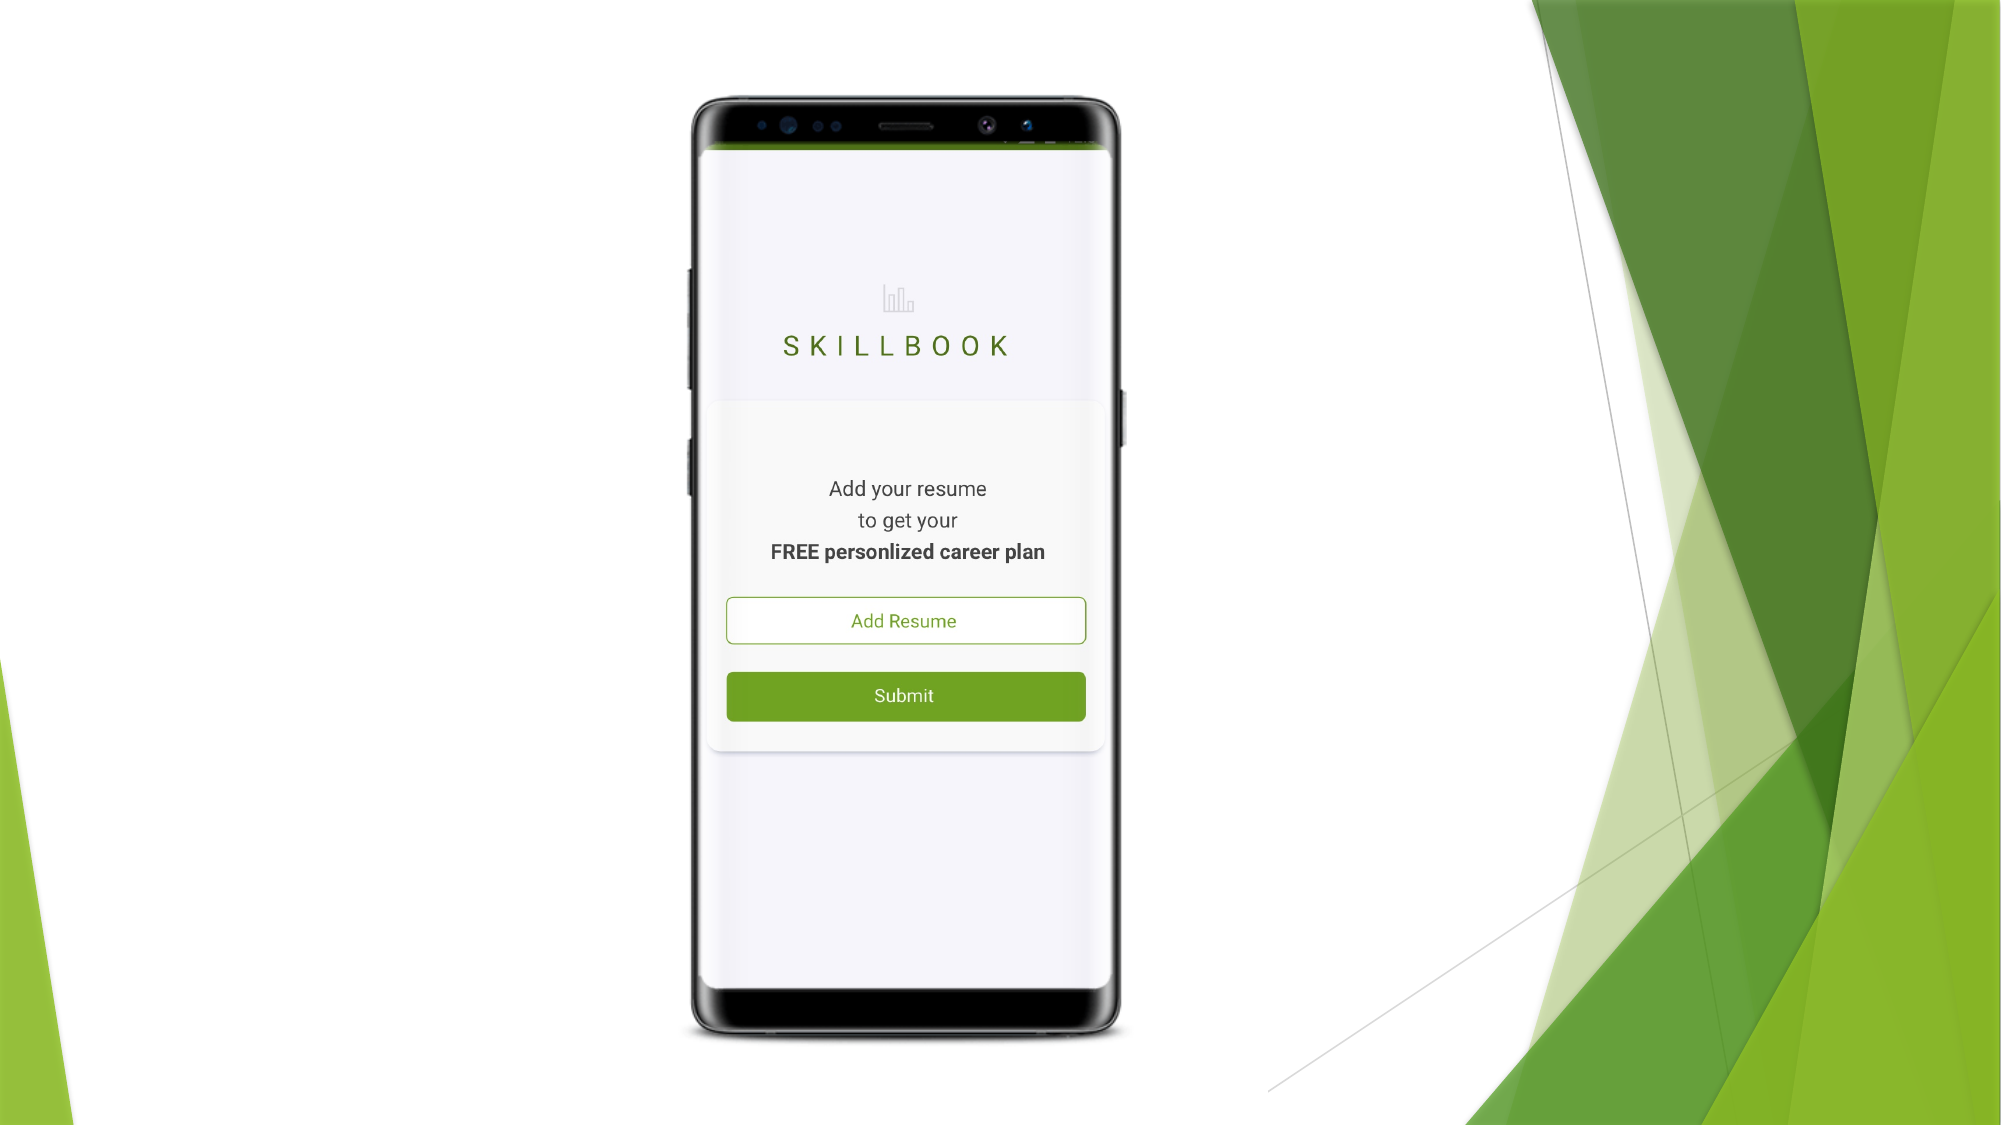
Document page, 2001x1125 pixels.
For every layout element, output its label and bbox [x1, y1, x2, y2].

picture [542, 0, 1269, 1125]
